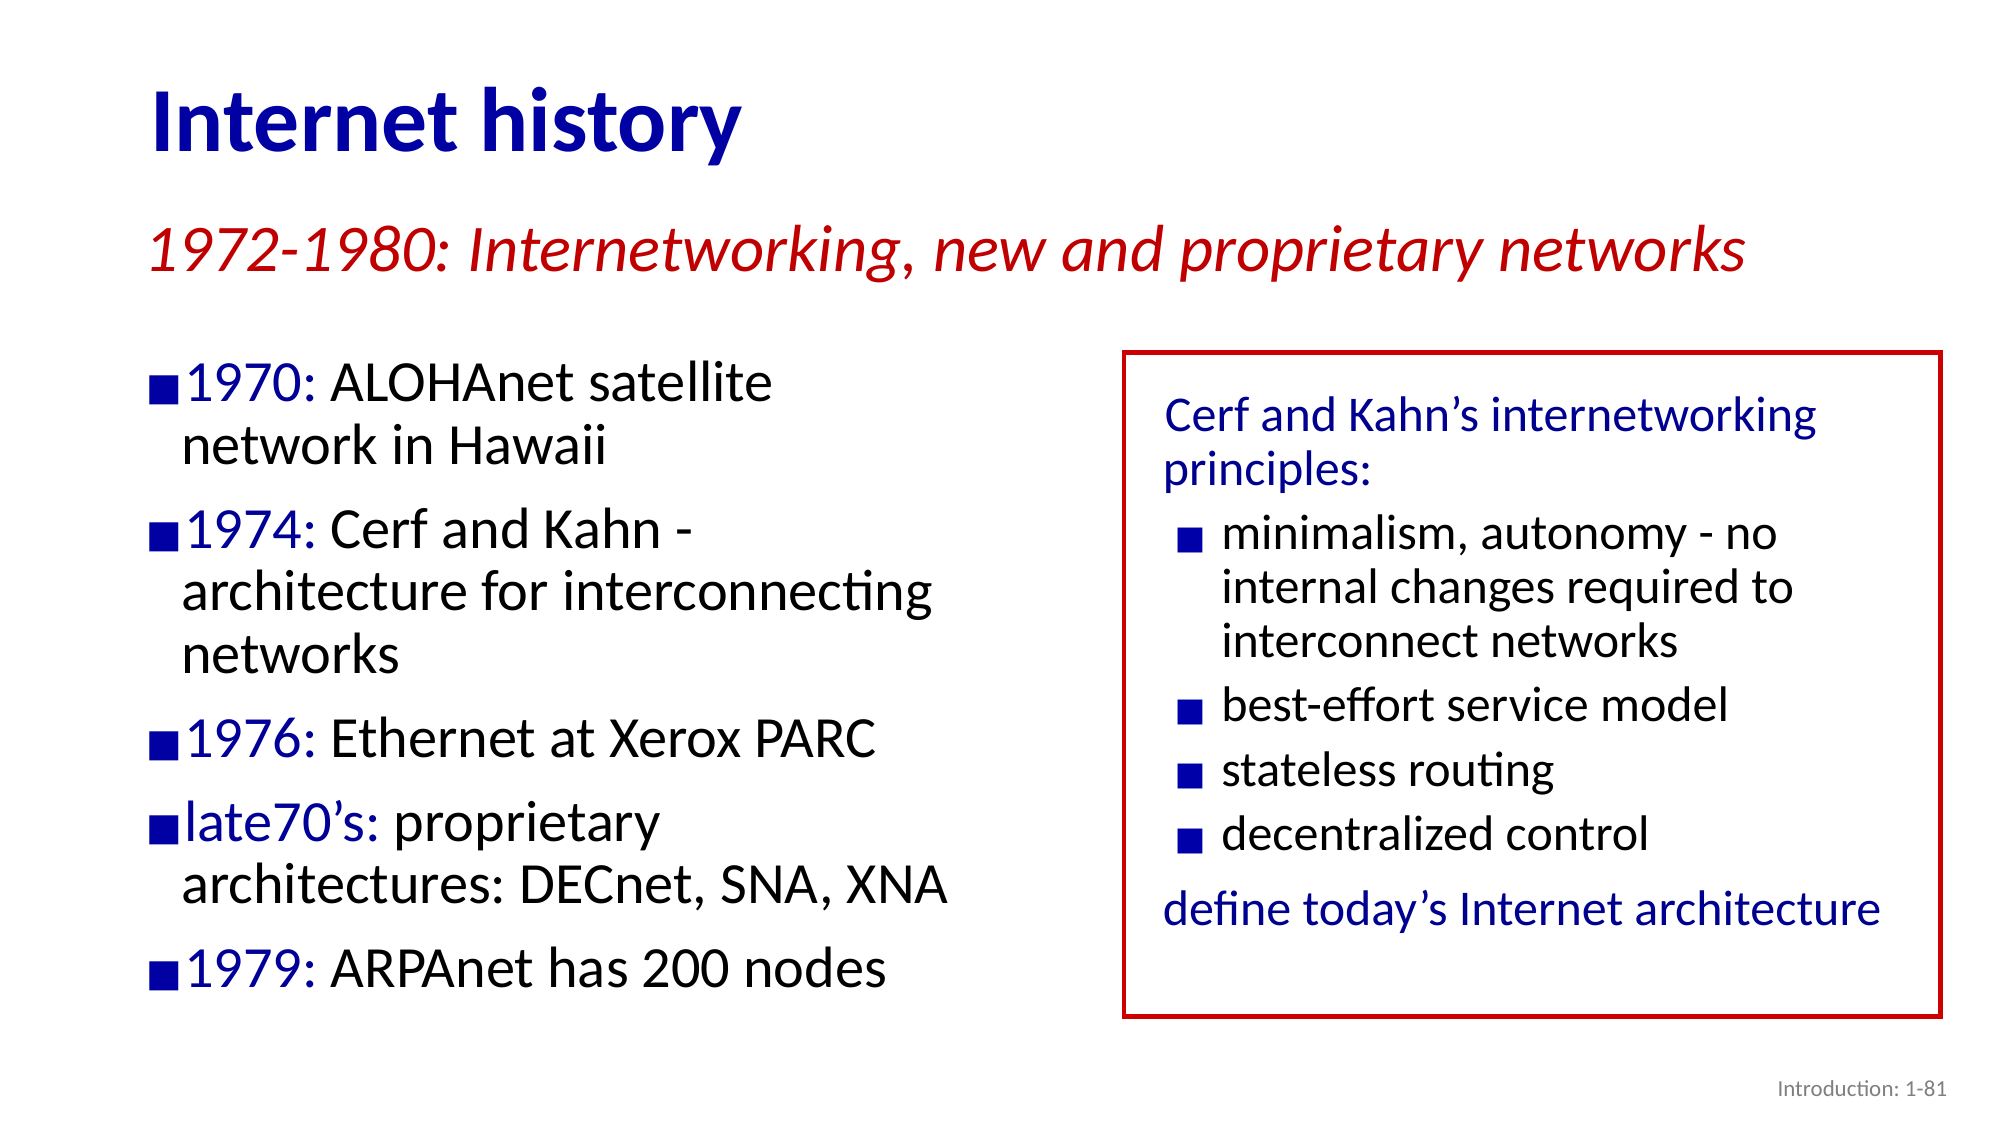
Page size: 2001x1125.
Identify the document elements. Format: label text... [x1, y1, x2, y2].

title Internet history [135, 47, 1861, 195]
text_box 1970: ALOHAnet satellite network in Hawaii 1974: Cerf and Kahn - architecture for interconnecting networks 1976: Ethernet at Xerox PARC late70’s: proprietary architectures: DECnet, SNA, XNA 1979: ARPAnet has 200 nodes [108, 343, 975, 1057]
slide_number Introduction: 1-‹#› [1512, 1056, 1963, 1117]
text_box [1123, 351, 1941, 1022]
text_box 1972-1980: Internetworking, new and proprietary networks [129, 197, 1781, 294]
